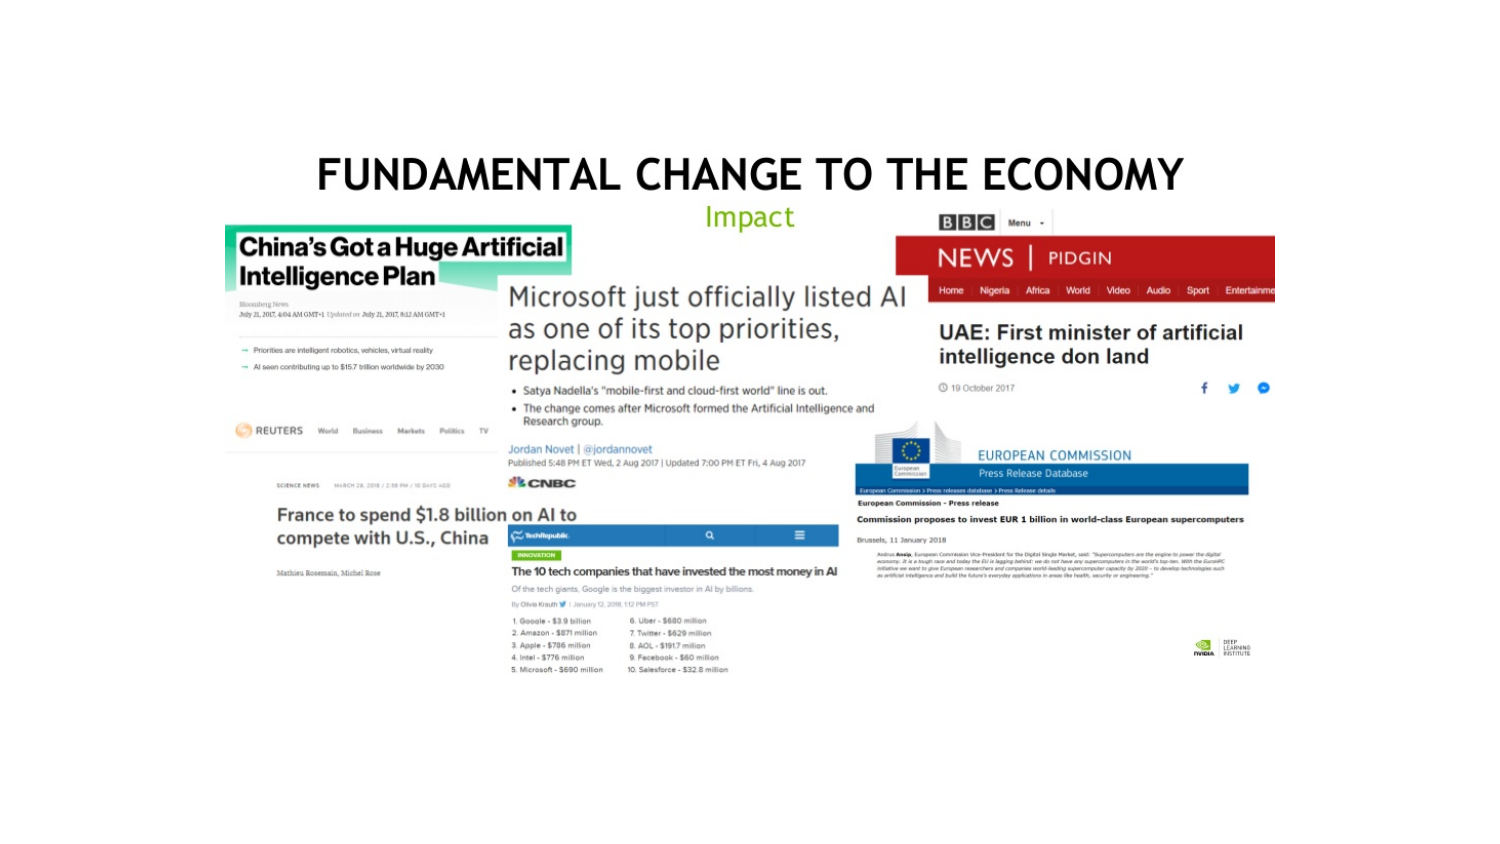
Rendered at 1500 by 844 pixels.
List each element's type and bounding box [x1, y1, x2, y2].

picture [224, 84, 1276, 676]
